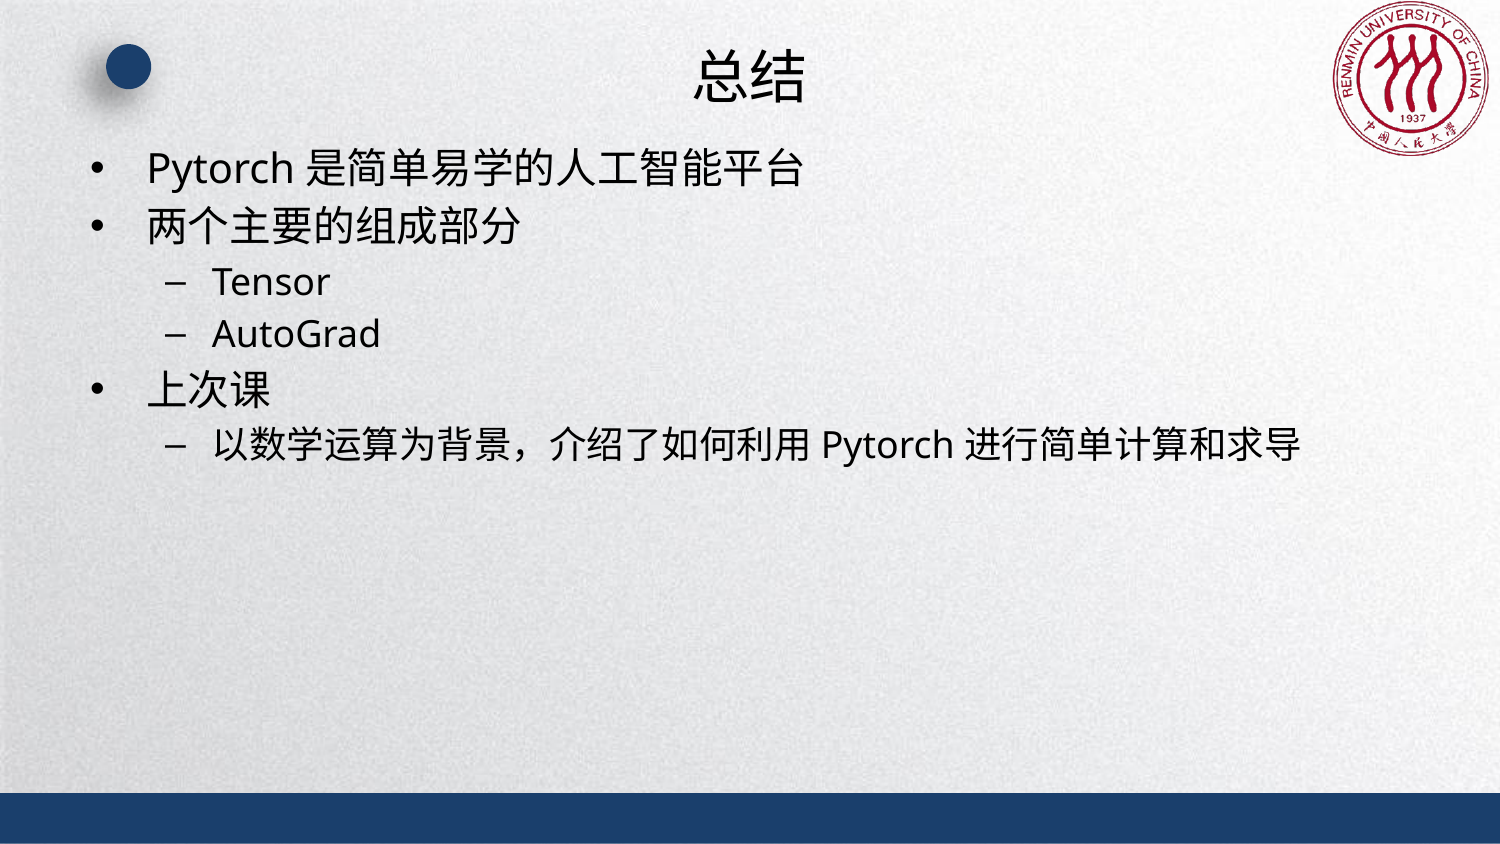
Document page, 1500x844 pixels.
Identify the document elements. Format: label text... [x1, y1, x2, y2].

title 总结 [75, 33, 1425, 116]
picture [0, 0, 1500, 793]
list Pytorch是简单易学的人工智能平台 两个主要的组成部分 Tensor AutoGrad 上次课 以数学运算为背景，介绍了如何利用Pytorch进行简单计算和求导 [75, 134, 1425, 781]
